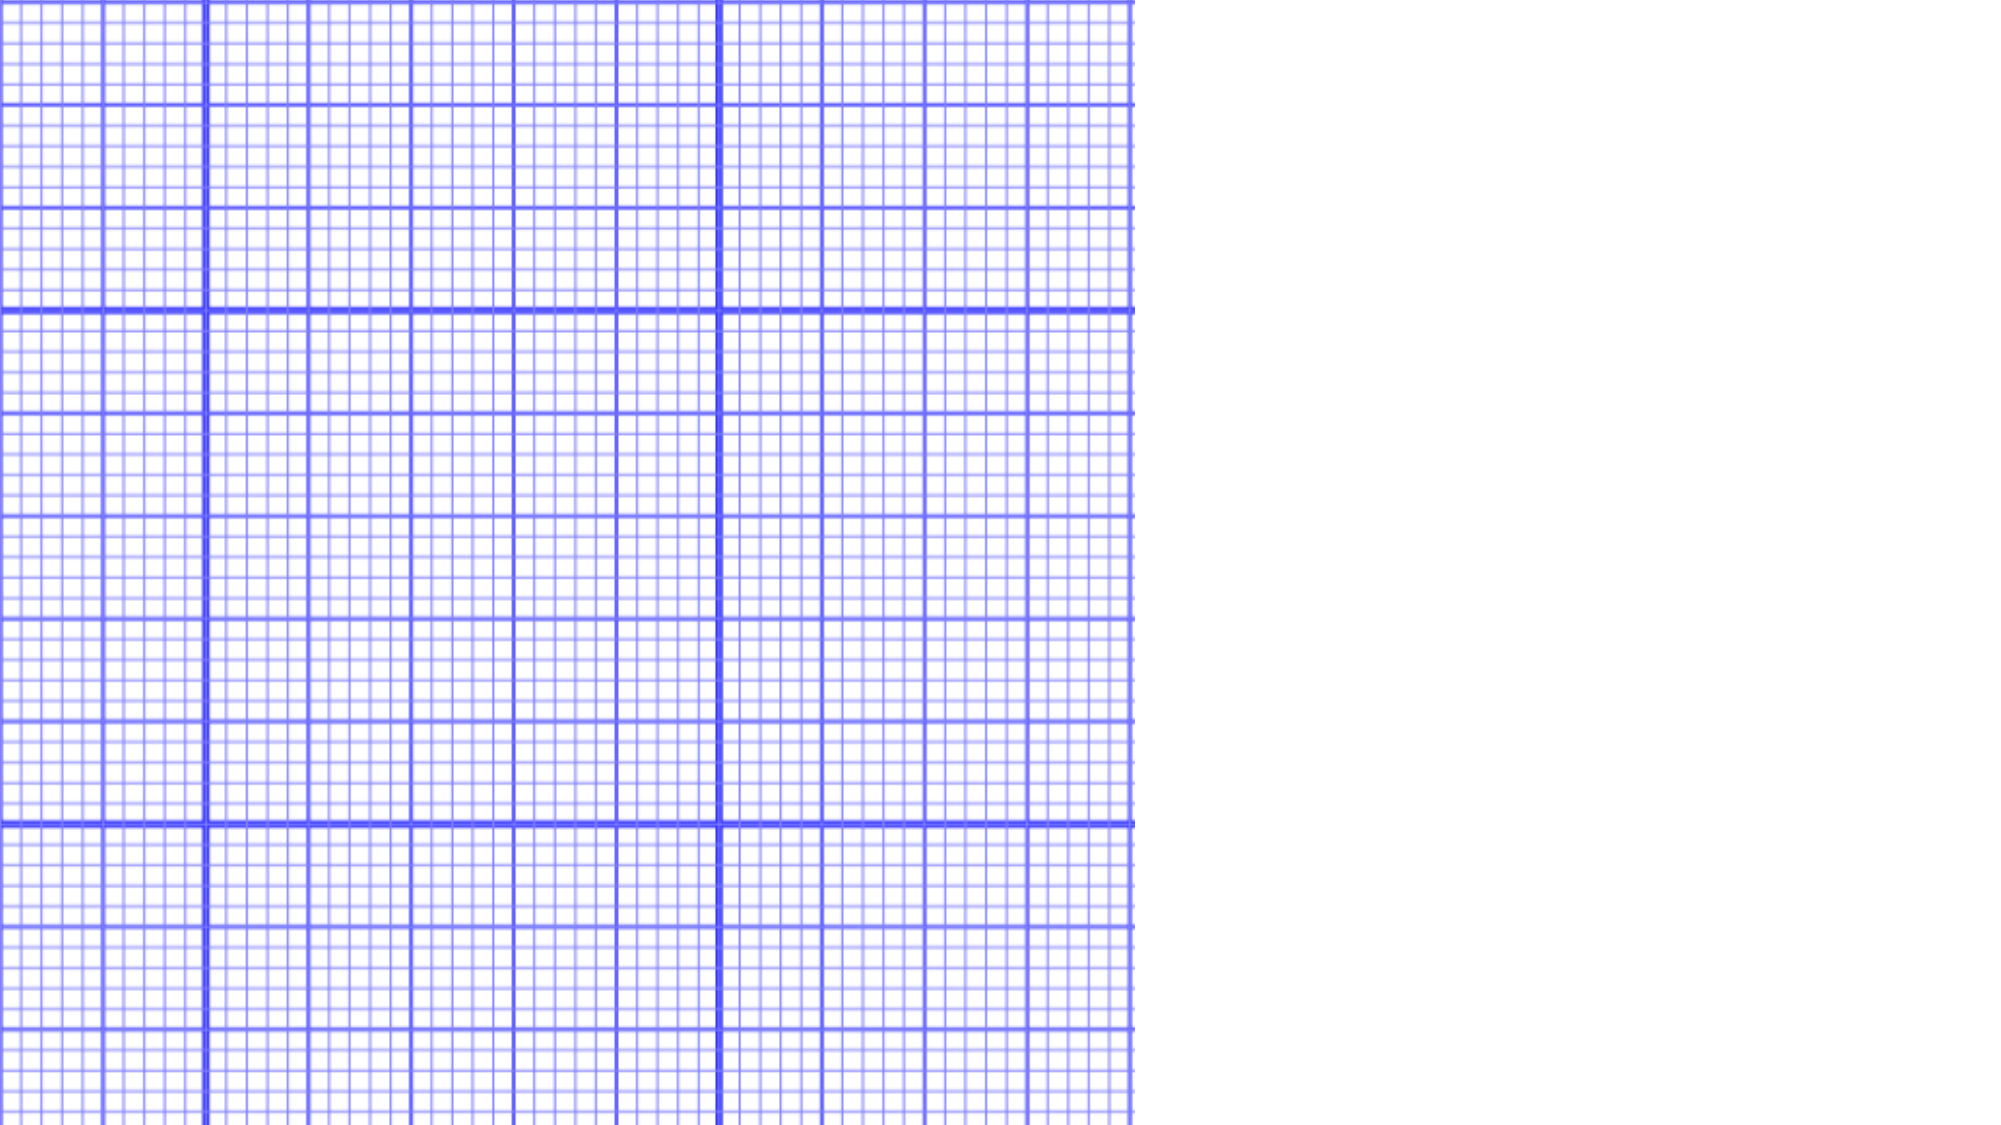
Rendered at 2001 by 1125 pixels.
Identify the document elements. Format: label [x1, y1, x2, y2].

picture [0, 0, 1135, 1125]
